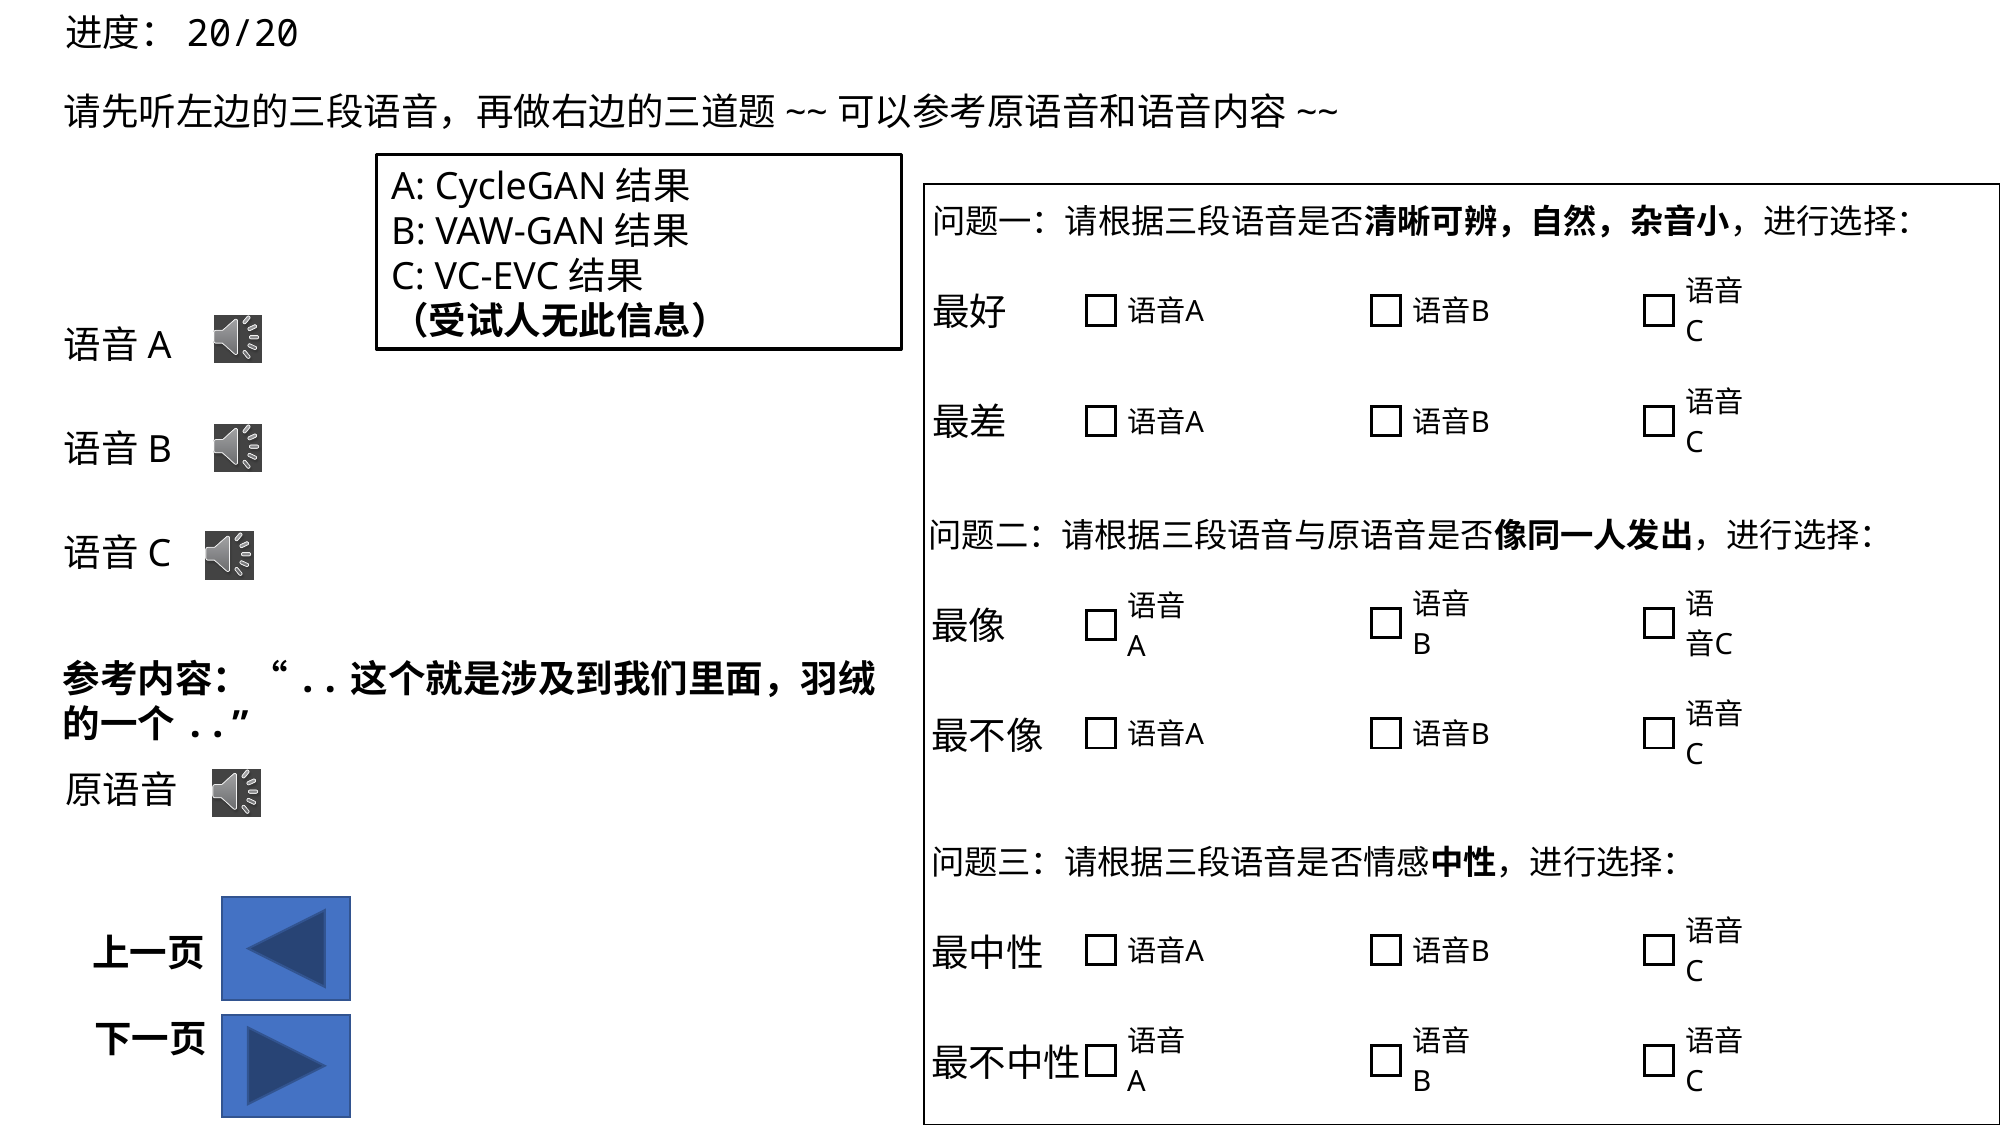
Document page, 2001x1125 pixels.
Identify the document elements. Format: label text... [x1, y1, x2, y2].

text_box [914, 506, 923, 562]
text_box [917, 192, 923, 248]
text_box 最差 [917, 391, 923, 451]
text_box 最像 [916, 594, 923, 655]
text_box A: CycleGAN结果 B: VAW-GAN结果 C: VC-EVC结果 （受试人无此信息） [376, 154, 902, 350]
text_box 最中性 [916, 921, 923, 982]
text_box 请先听左边的三段语音，再做右边的三道题~~可以参考原语音和语音内容~~ [48, 80, 1568, 141]
text_box 原语音 [50, 758, 362, 819]
text_box 最好 [917, 280, 923, 341]
text_box 语音B [48, 417, 361, 478]
text_box 参考内容：“..这个就是涉及到我们里面，羽绒的一个..” [47, 648, 916, 753]
picture [212, 423, 263, 474]
text_box 语音A [48, 313, 361, 373]
text_box [221, 1014, 351, 1118]
text_box 进度：20/20 [50, 1, 395, 62]
text_box [221, 896, 351, 1001]
text_box 语音C [48, 522, 361, 582]
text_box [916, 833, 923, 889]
picture [212, 313, 263, 364]
picture [204, 530, 255, 581]
text_box [923, 183, 2000, 1125]
picture [211, 768, 262, 819]
text_box 最不中性 [916, 1032, 923, 1092]
text_box 最不像 [916, 704, 923, 765]
text_box 下一页 [79, 1007, 257, 1068]
text_box 上一页 [77, 921, 255, 982]
